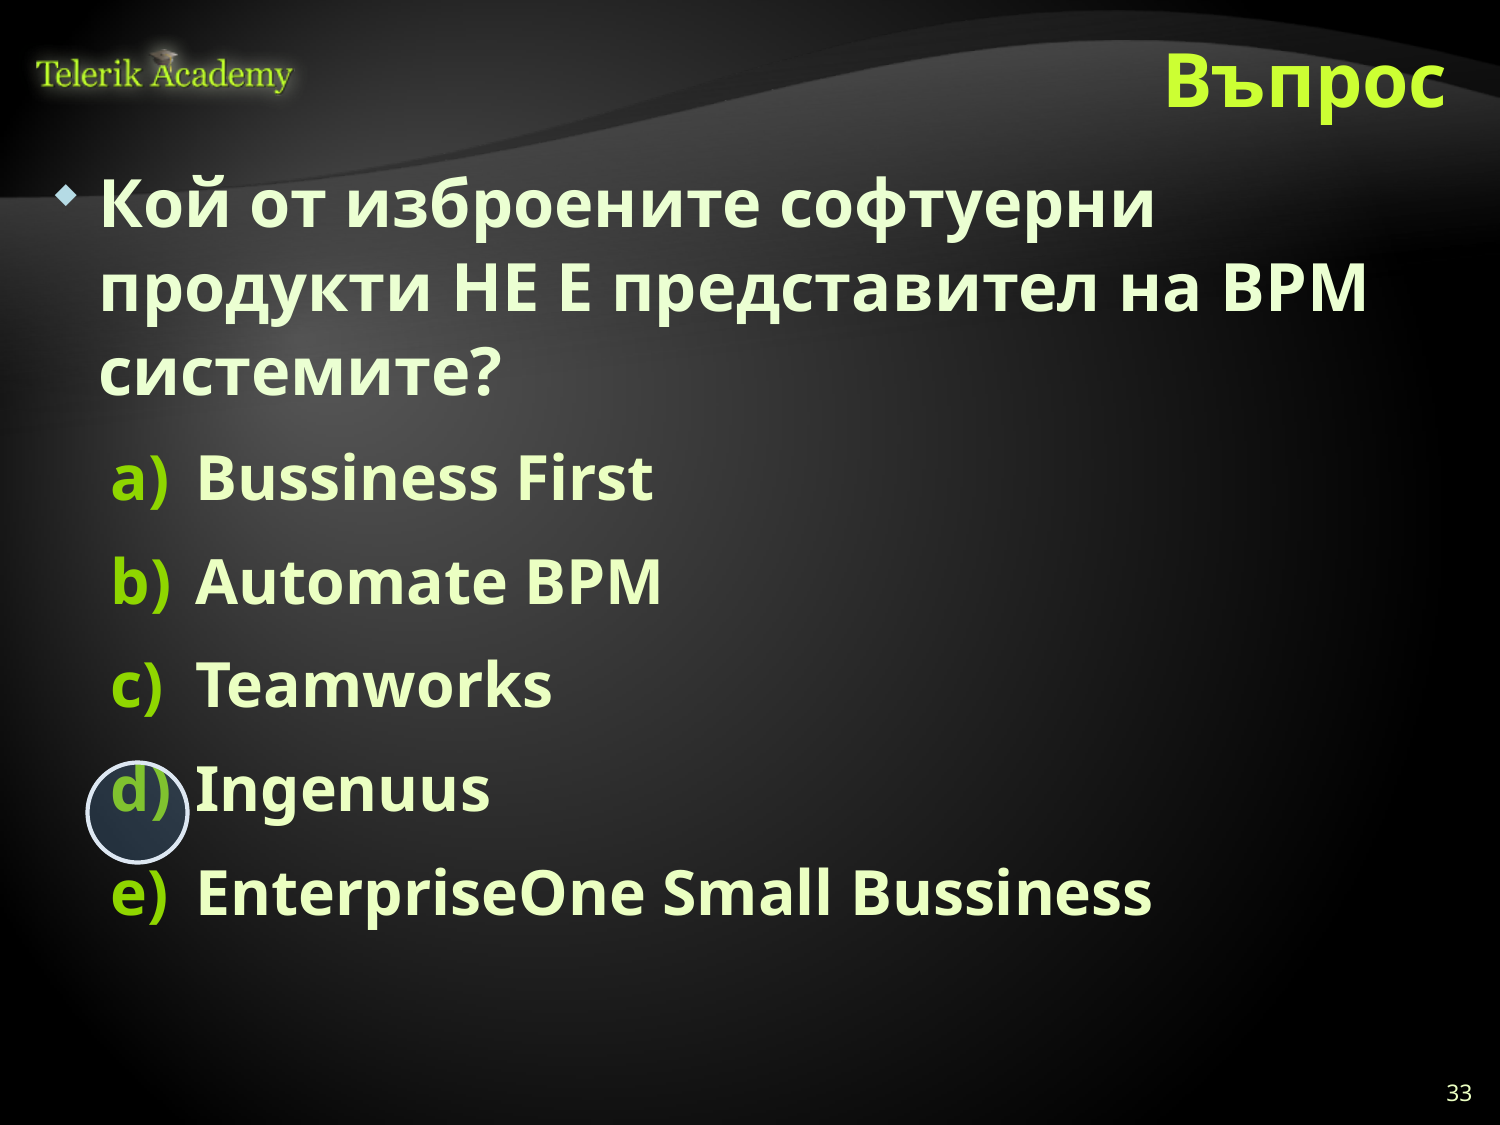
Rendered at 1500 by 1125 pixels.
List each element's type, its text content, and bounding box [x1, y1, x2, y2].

list Кой от изброените софтуерни продукти НЕ Е представител на BPM системите? Bussiness First Automate BPM Teamworks Ingenuus EnterpriseOne Small Bussiness [37, 149, 1463, 1100]
title Въпрос [300, 12, 1463, 149]
slide_number 33 [1412, 1074, 1488, 1113]
text_box [85, 760, 190, 865]
picture [0, 0, 1500, 1125]
